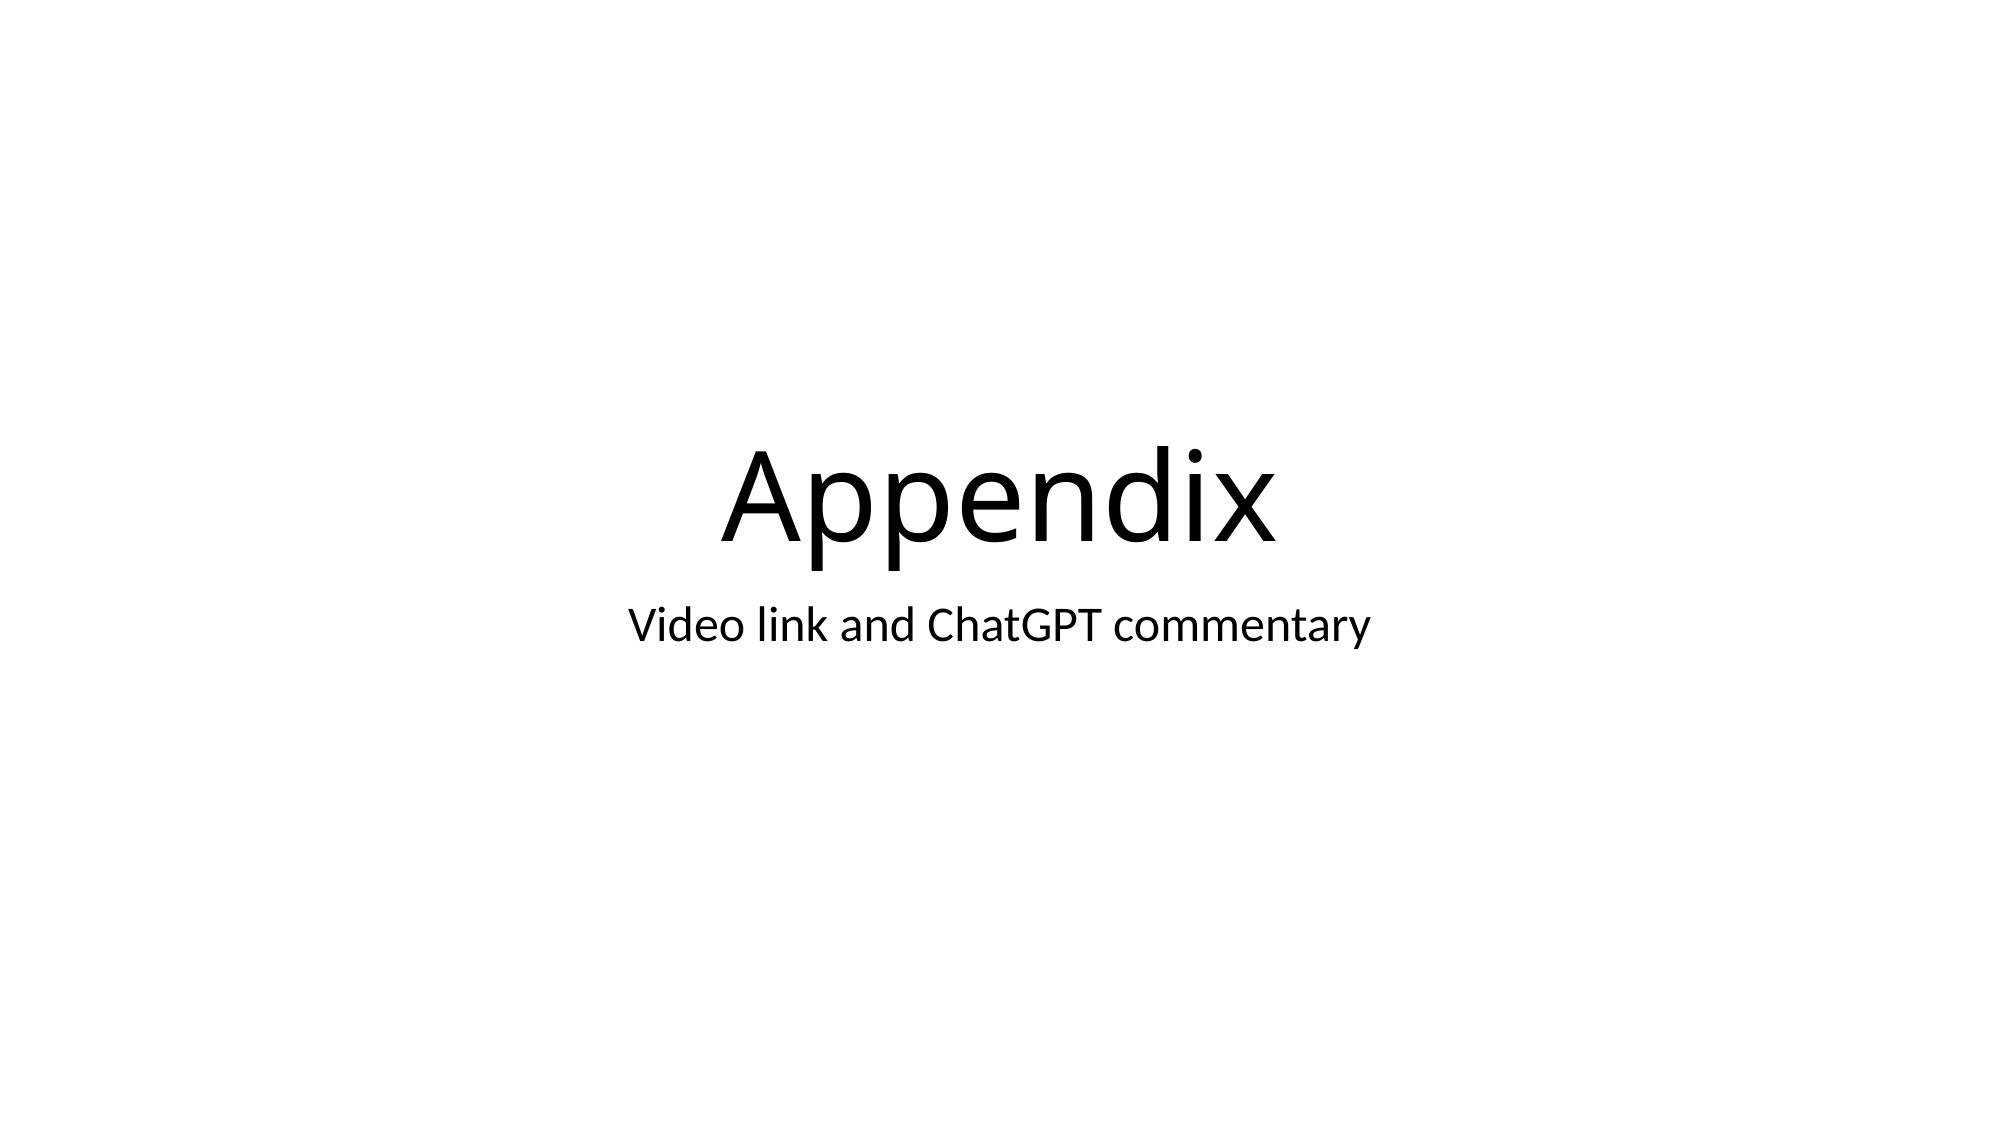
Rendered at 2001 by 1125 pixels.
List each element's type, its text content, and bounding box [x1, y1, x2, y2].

subtitle Video link and ChatGPT commentary [249, 590, 1750, 863]
title Appendix [249, 184, 1750, 576]
